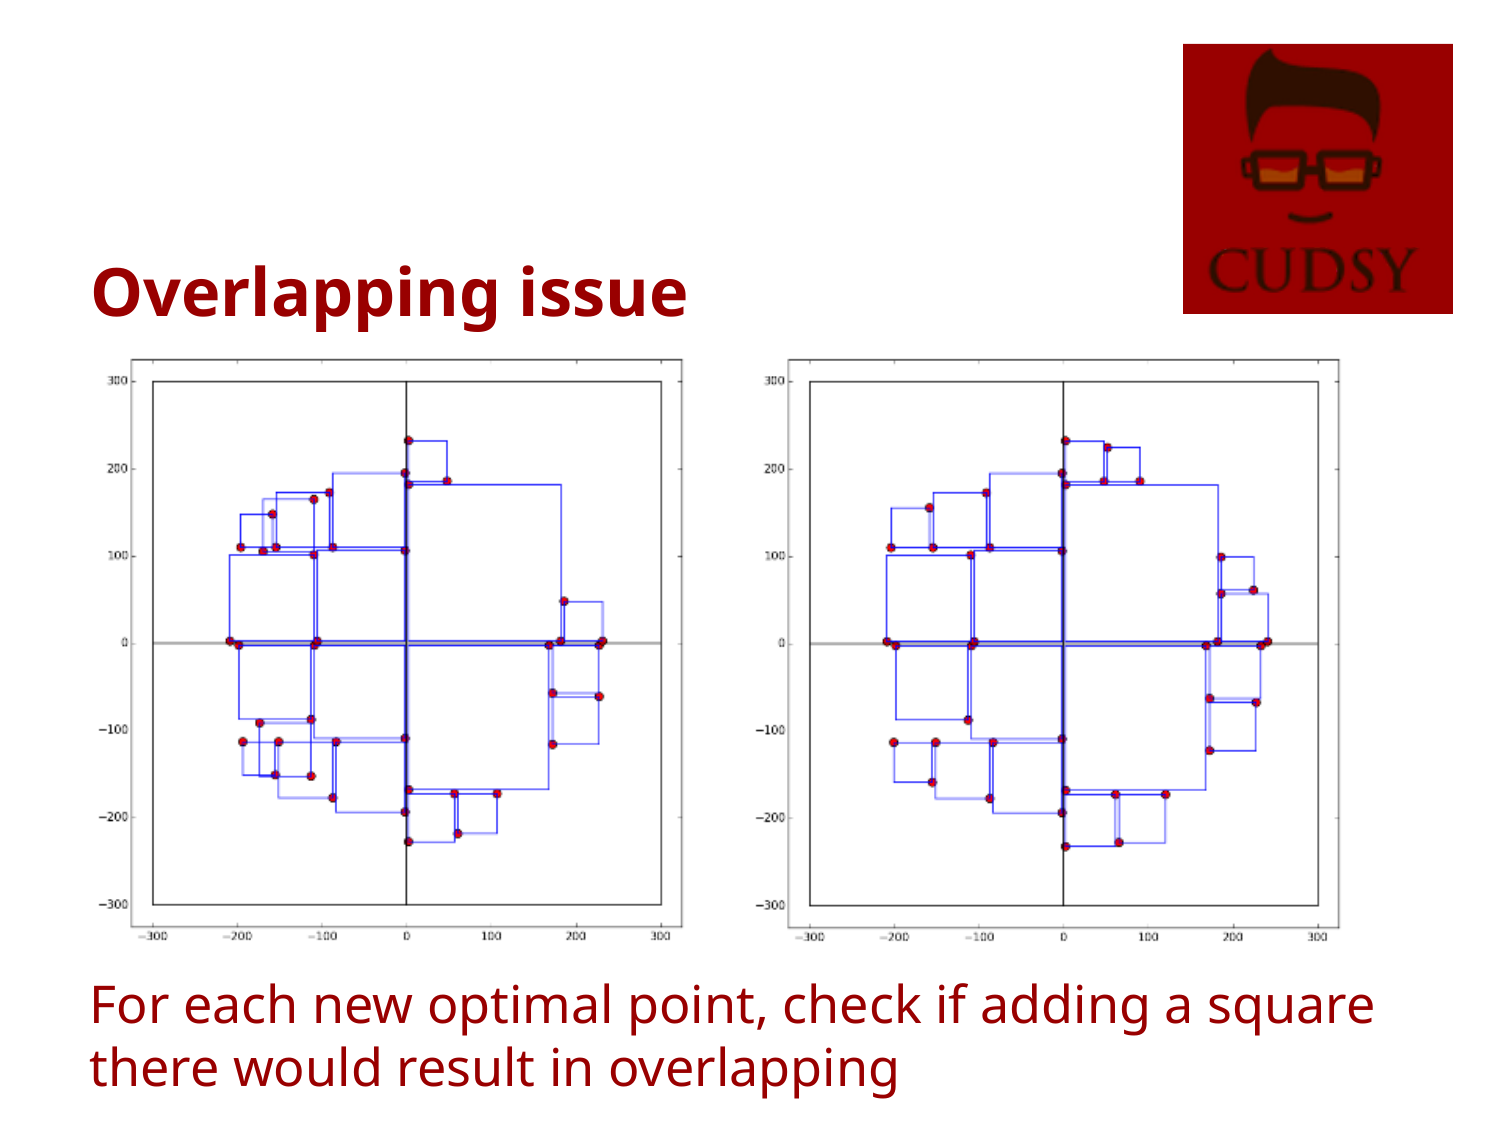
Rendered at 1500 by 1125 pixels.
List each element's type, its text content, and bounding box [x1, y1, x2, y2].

title Overlapping issue [75, 149, 1143, 338]
text_box For each new optimal point, check if adding a square there would result in overlapping [75, 964, 1402, 1105]
picture [42, 288, 1411, 962]
picture [1188, 35, 1477, 323]
